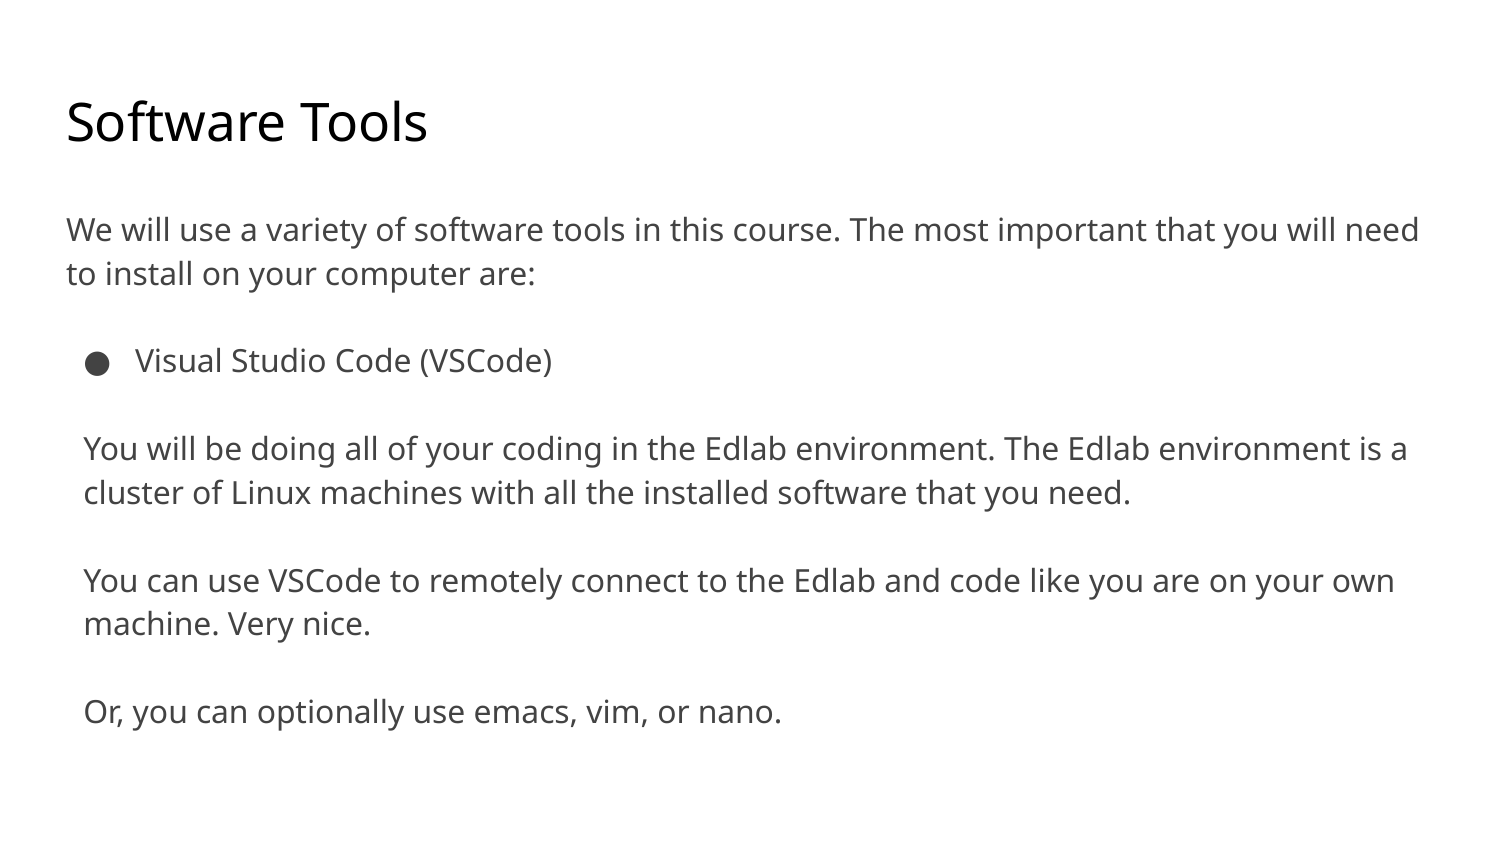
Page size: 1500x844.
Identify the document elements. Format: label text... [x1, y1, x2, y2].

list We will use a variety of software tools in this course. The most important that you will need to install on your computer are: Visual Studio Code (VSCode) You will be doing all of your coding in the Edlab environment. The Edlab environment is a cluster of Linux machines with all the installed software that you need. You can use VSCode to remotely connect to the Edlab and code like you are on your own machine. Very nice. Or, you can optionally use emacs, vim, or nano. [51, 189, 1449, 750]
title Software Tools [51, 72, 1449, 167]
